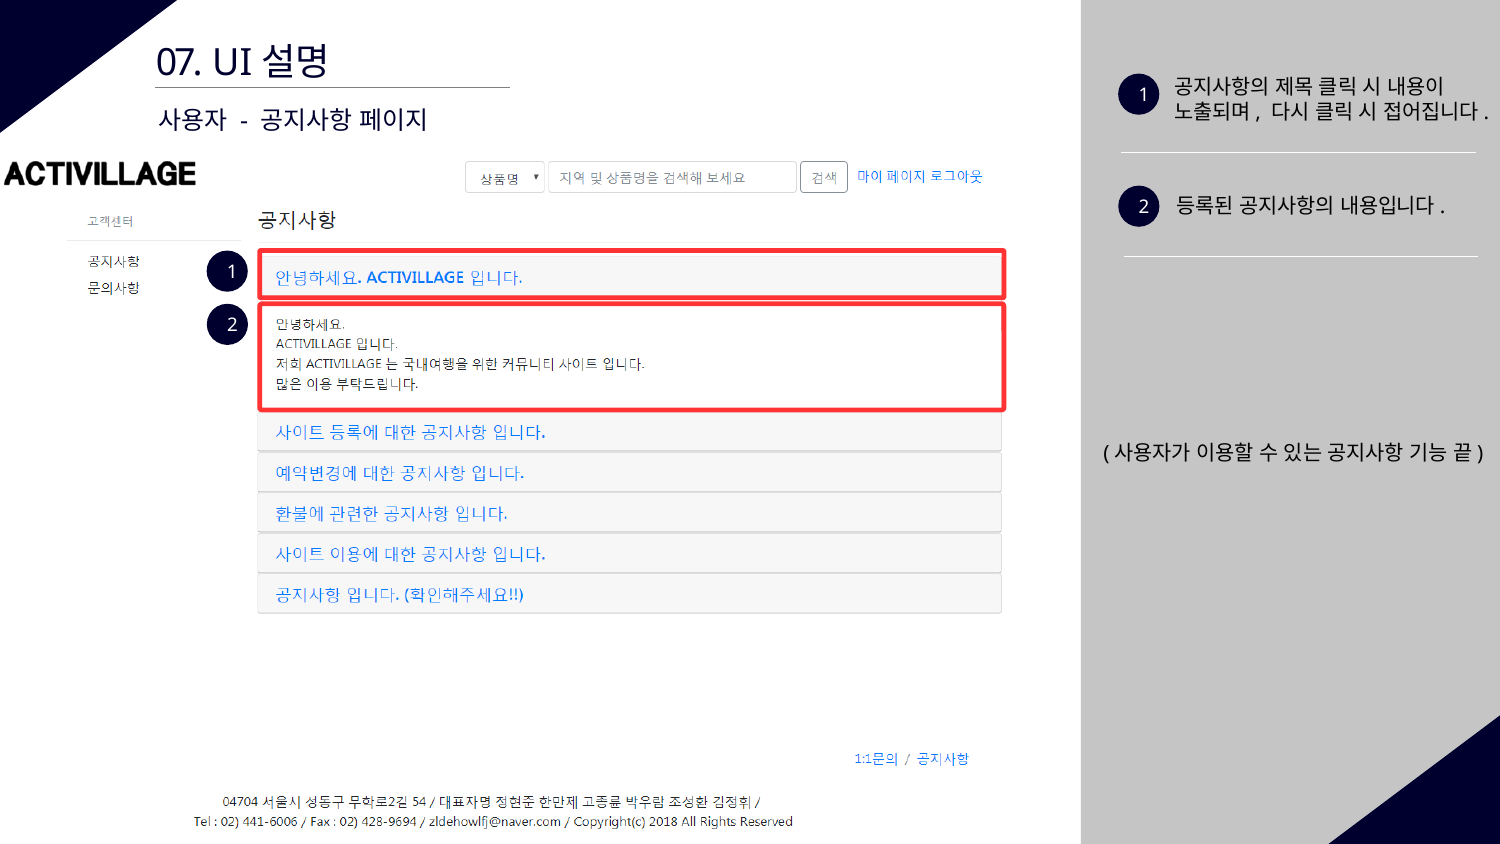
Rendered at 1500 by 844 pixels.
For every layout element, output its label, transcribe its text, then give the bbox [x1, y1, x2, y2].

text_box (사용자가 이용할 수 있는 공지사항 기능 끝) [1088, 432, 1500, 473]
picture [0, 146, 1036, 844]
text_box UI설명 [218, 30, 346, 87]
text_box 사용자 - 공지사항 페이지 [143, 97, 444, 142]
text_box 2 [1116, 183, 1161, 229]
text_box 공지사항의 제목 클릭 시 내용이 노출되며, 다시 클릭 시 접어집니다. [1159, 66, 1500, 131]
text_box 07. [141, 30, 218, 90]
text_box 등록된 공지사항의 내용입니다. [1161, 185, 1461, 226]
text_box 1 [1116, 71, 1162, 117]
